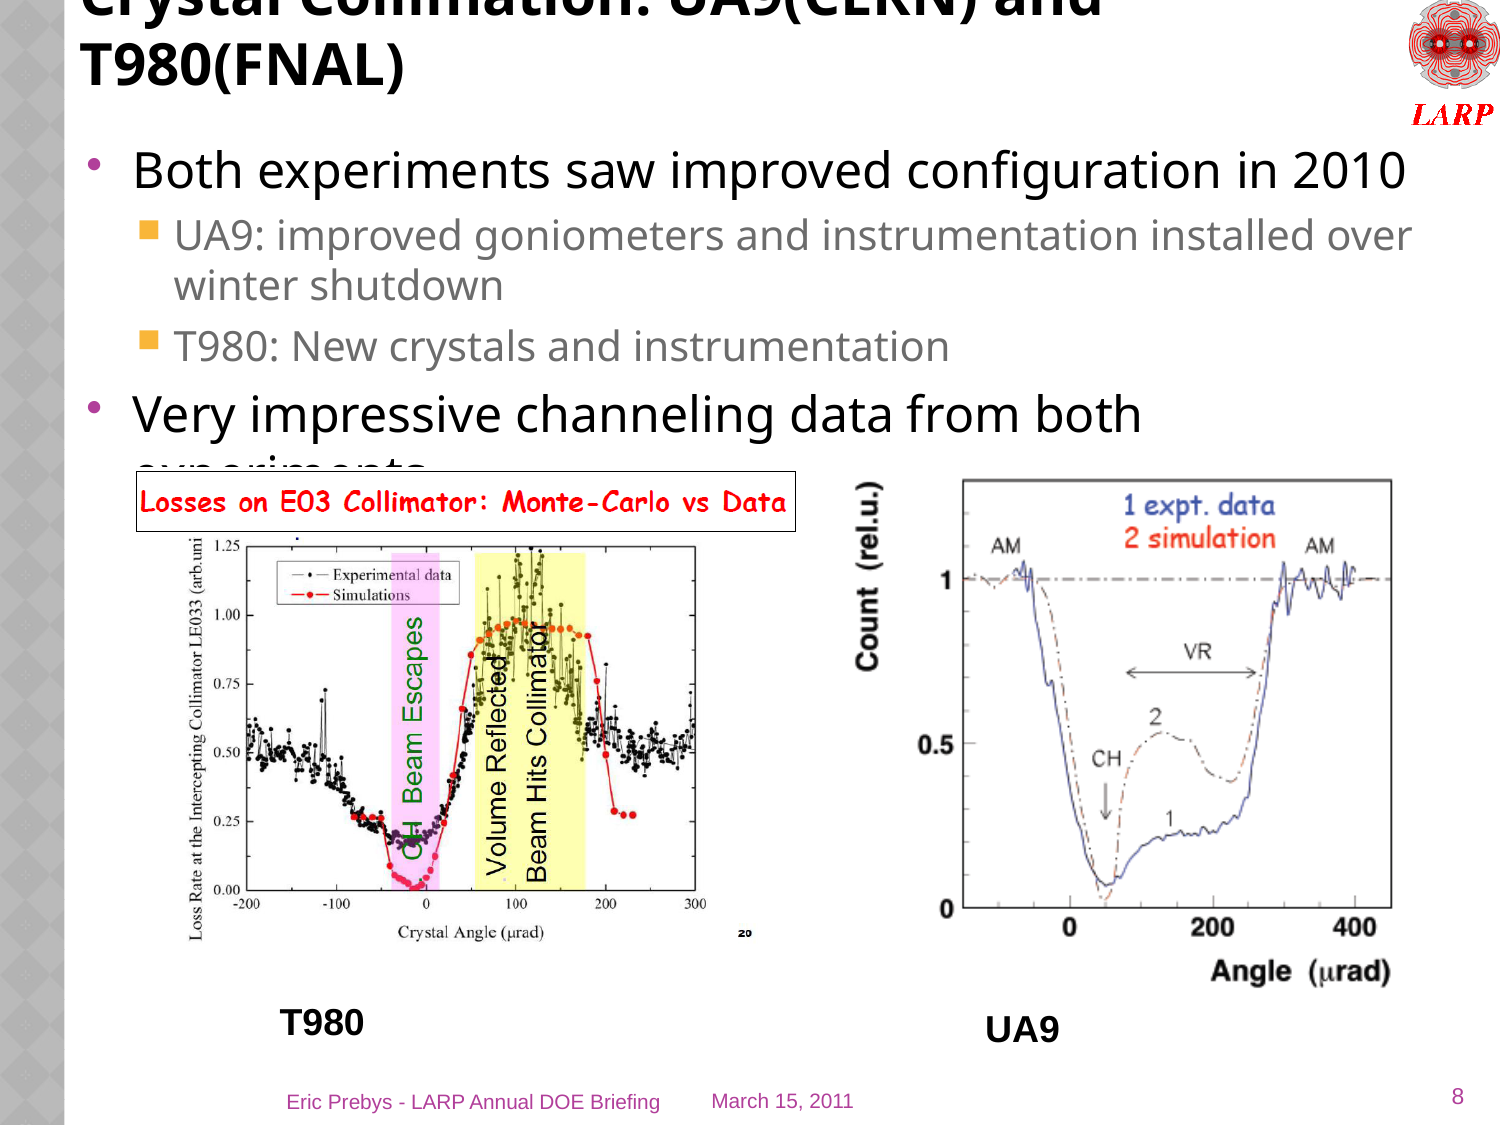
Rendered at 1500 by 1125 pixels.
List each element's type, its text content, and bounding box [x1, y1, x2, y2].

slide_number 8 [1367, 1071, 1465, 1110]
picture [1406, 0, 1500, 125]
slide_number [696, 1075, 1025, 1114]
list Both experiments saw improved configuration in 2010 UA9: improved goniometers and instrumentation installed over winter shutdown T980: New crystals and instrumentation Very impressive channeling data from both experiments [72, 131, 1444, 406]
title Crystal Collimation: UA9(CERN) and T980(FNAL) [72, 24, 1428, 98]
picture [132, 467, 801, 946]
text_box UA9 [970, 1002, 1368, 1057]
text_box T980 [264, 990, 662, 1051]
footer Eric Prebys - LARP Annual DOE Briefing [75, 1075, 675, 1114]
picture [843, 461, 1400, 994]
